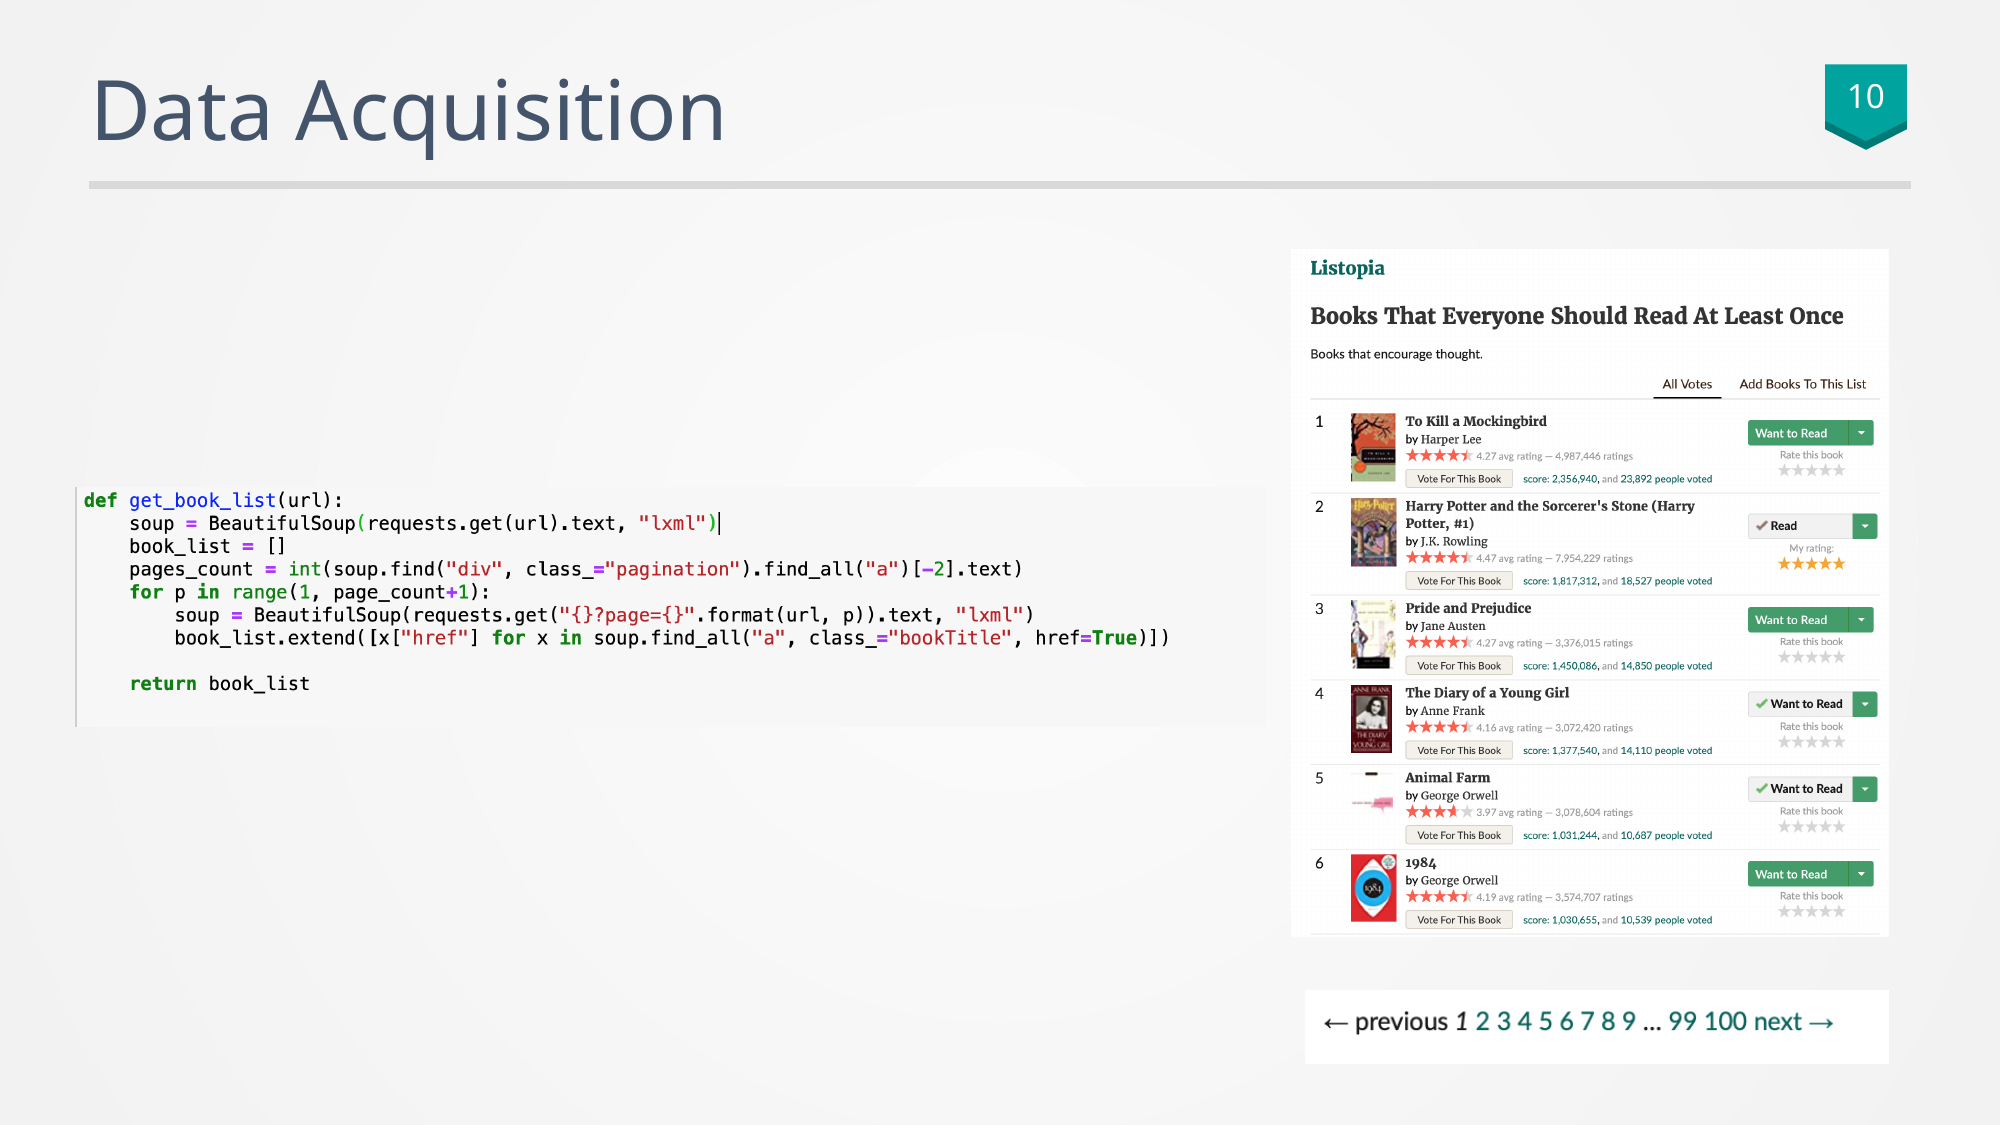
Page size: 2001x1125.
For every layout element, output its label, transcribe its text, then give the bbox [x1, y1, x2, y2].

picture [1305, 990, 1889, 1064]
slide_number 10 [1811, 67, 1921, 128]
title Data Acquisition [75, 20, 1705, 206]
picture [1291, 249, 1889, 937]
picture [75, 487, 1267, 727]
